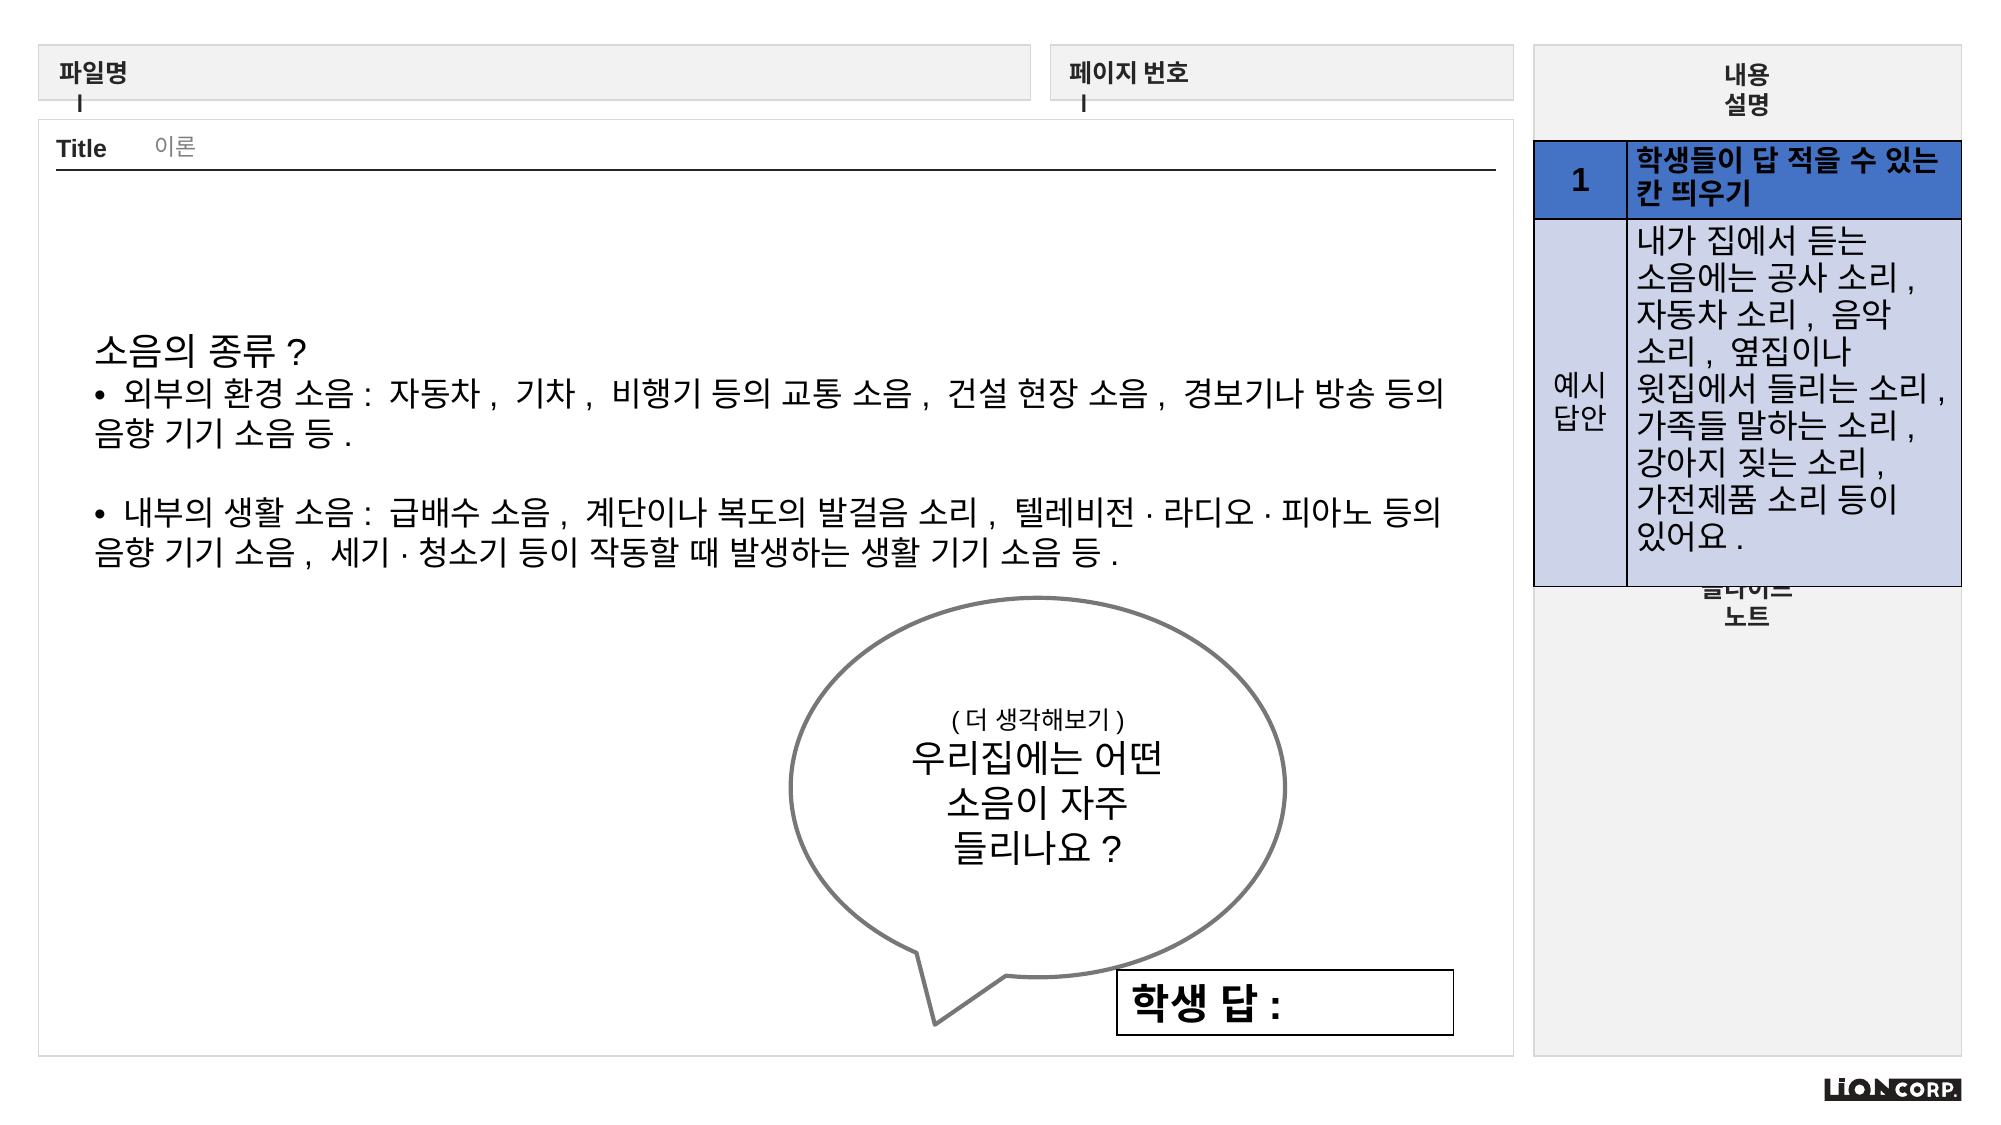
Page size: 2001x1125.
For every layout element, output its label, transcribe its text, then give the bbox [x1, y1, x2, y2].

list [1533, 99, 1962, 140]
table_cell 예시답안 [1535, 220, 1626, 586]
text_box 학생 답: [1116, 970, 1454, 1035]
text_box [790, 597, 1286, 978]
table_cell 내가 집에서 듣는 소음에는 공사 소리, 자동차 소리, 음악 소리, 옆집이나 윗집에서 들리는 소리, 가족들 말하는 소리, 강아지 짖는 소리, 가전제품 소리 등이 있어요. [1628, 220, 1961, 586]
table_header 학생들이 답 적을 수 있는 칸 띄우기 [1628, 142, 1961, 218]
list 이론 [139, 122, 1497, 174]
table_header 1 [1535, 142, 1626, 218]
text_box 소음의 종류? • 외부의 환경 소음: 자동차, 기차, 비행기 등의 교통 소음, 건설 현장 소음, 경보기나 방송 등의 음향 기기 소음 등. • 내부의 생활 소음: 급배수 소음, 계단이나 복도의 발걸음 소리, 텔레비전·라디오·피아노 등의 음향 기기 소음, 세기·청소기 등이 작동할 때 발생하는 생활 기기 소음 등. [79, 320, 1497, 615]
